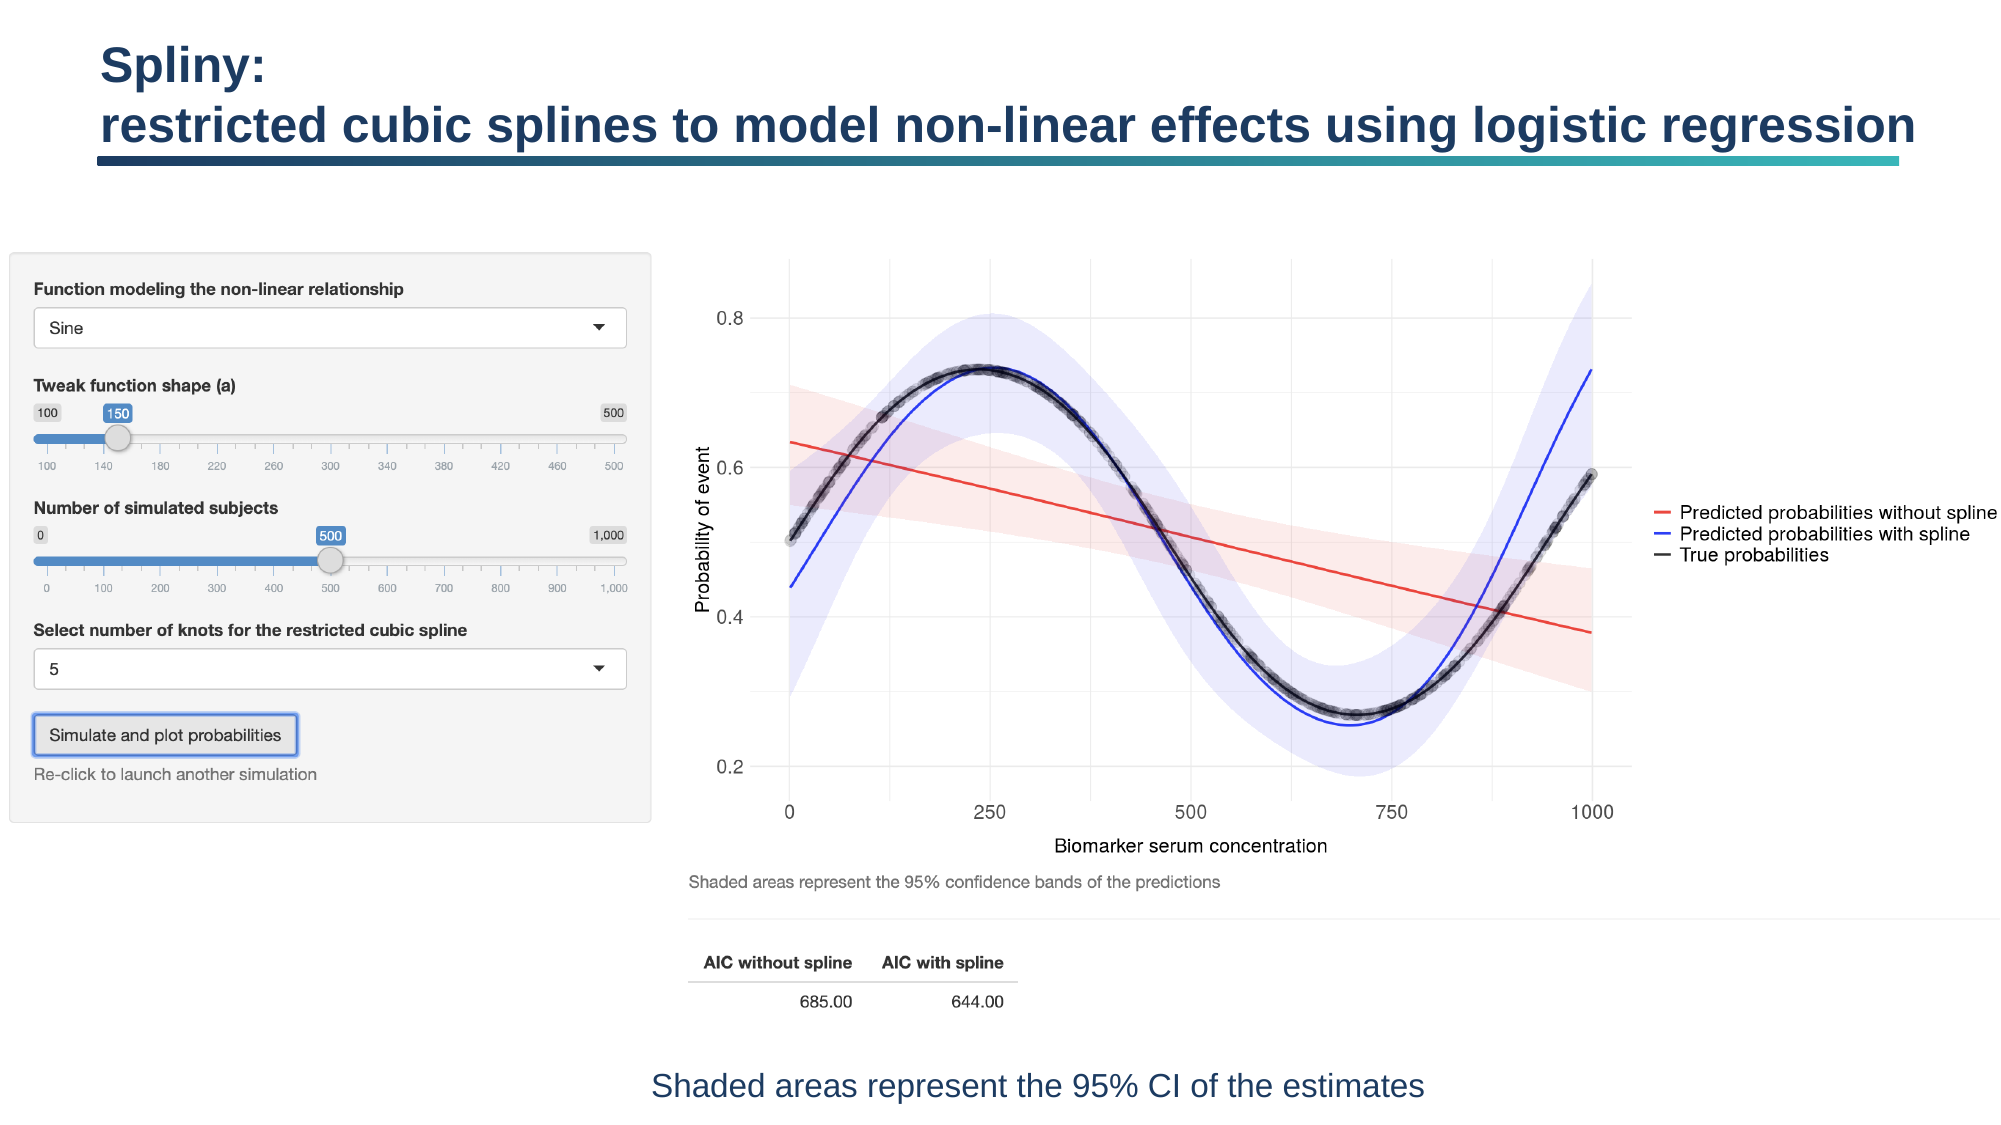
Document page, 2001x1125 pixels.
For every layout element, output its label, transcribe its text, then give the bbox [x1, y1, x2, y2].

title Spliny: restricted cubic splines to model non-linear effects using logistic regression [100, 40, 1982, 153]
text_box Shaded areas represent the 95% CI of the estimates [636, 1056, 1446, 1112]
picture [0, 242, 2000, 1033]
